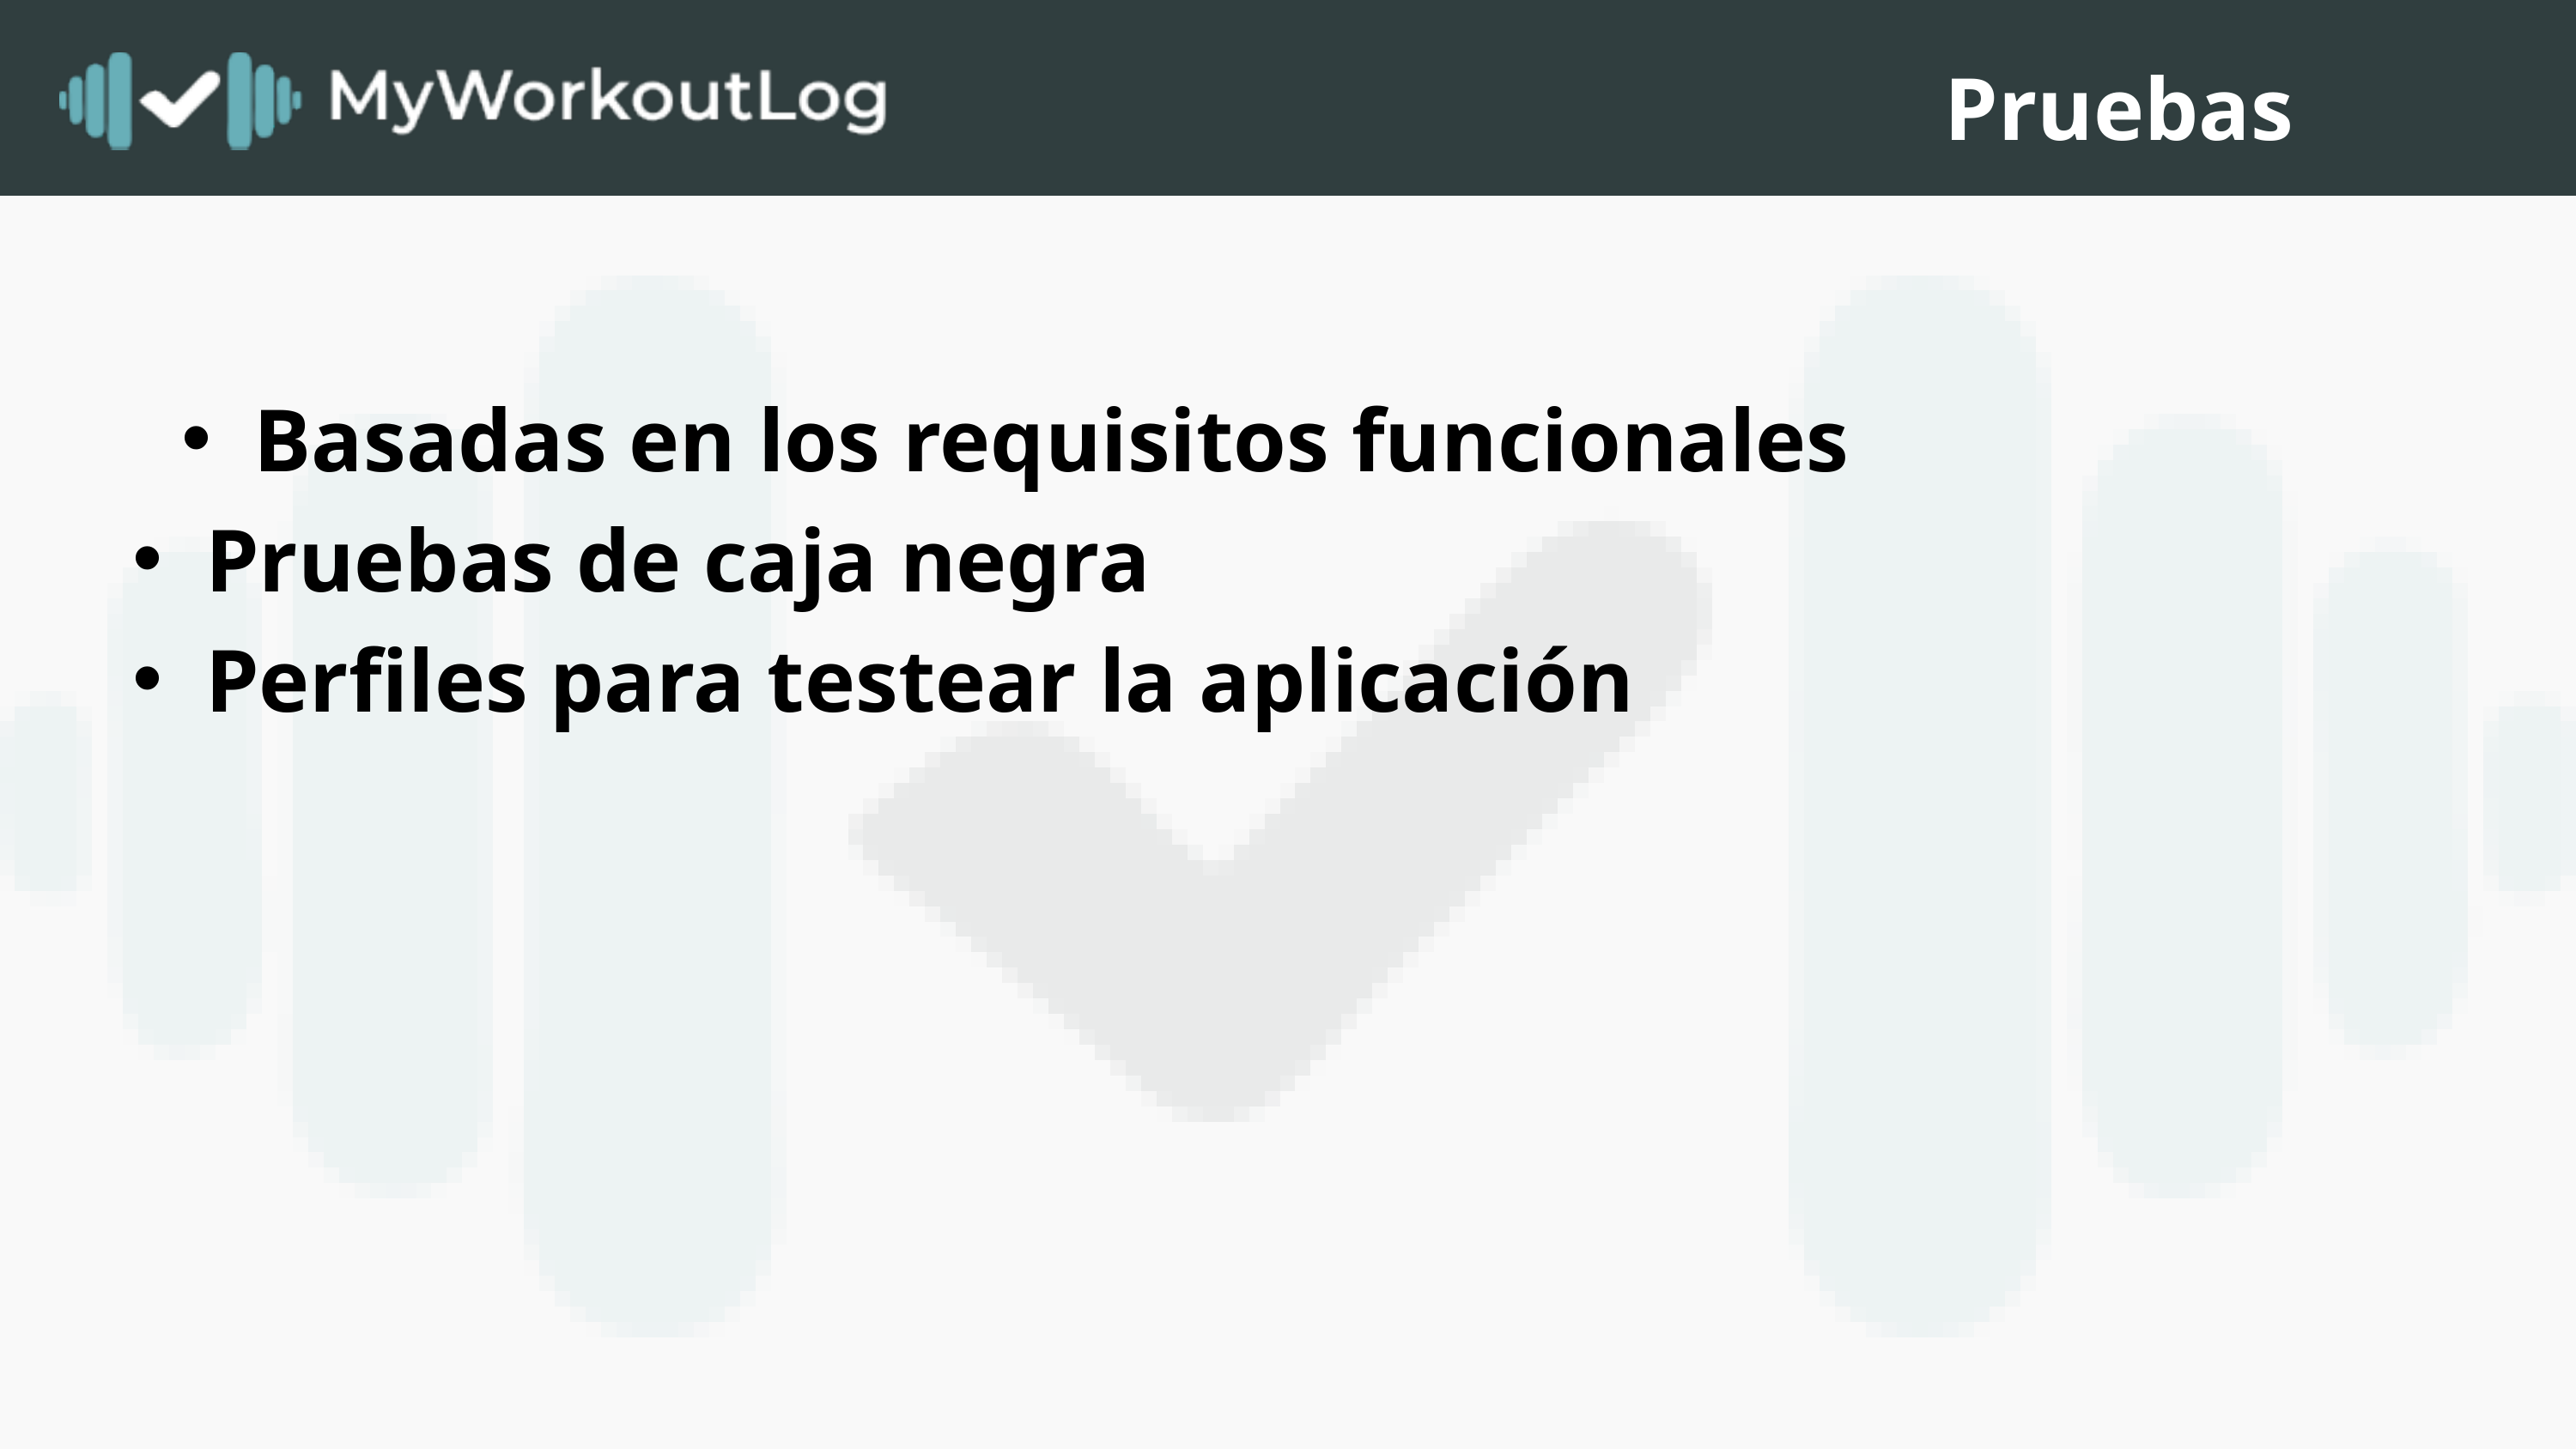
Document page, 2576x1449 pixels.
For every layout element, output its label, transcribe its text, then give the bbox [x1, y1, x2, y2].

text_box Basadas en los requisitos funcionales Pruebas de caja negra Perfiles para testear la aplicación [59, 368, 1900, 730]
text_box [0, 276, 2576, 1353]
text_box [0, 0, 2576, 196]
